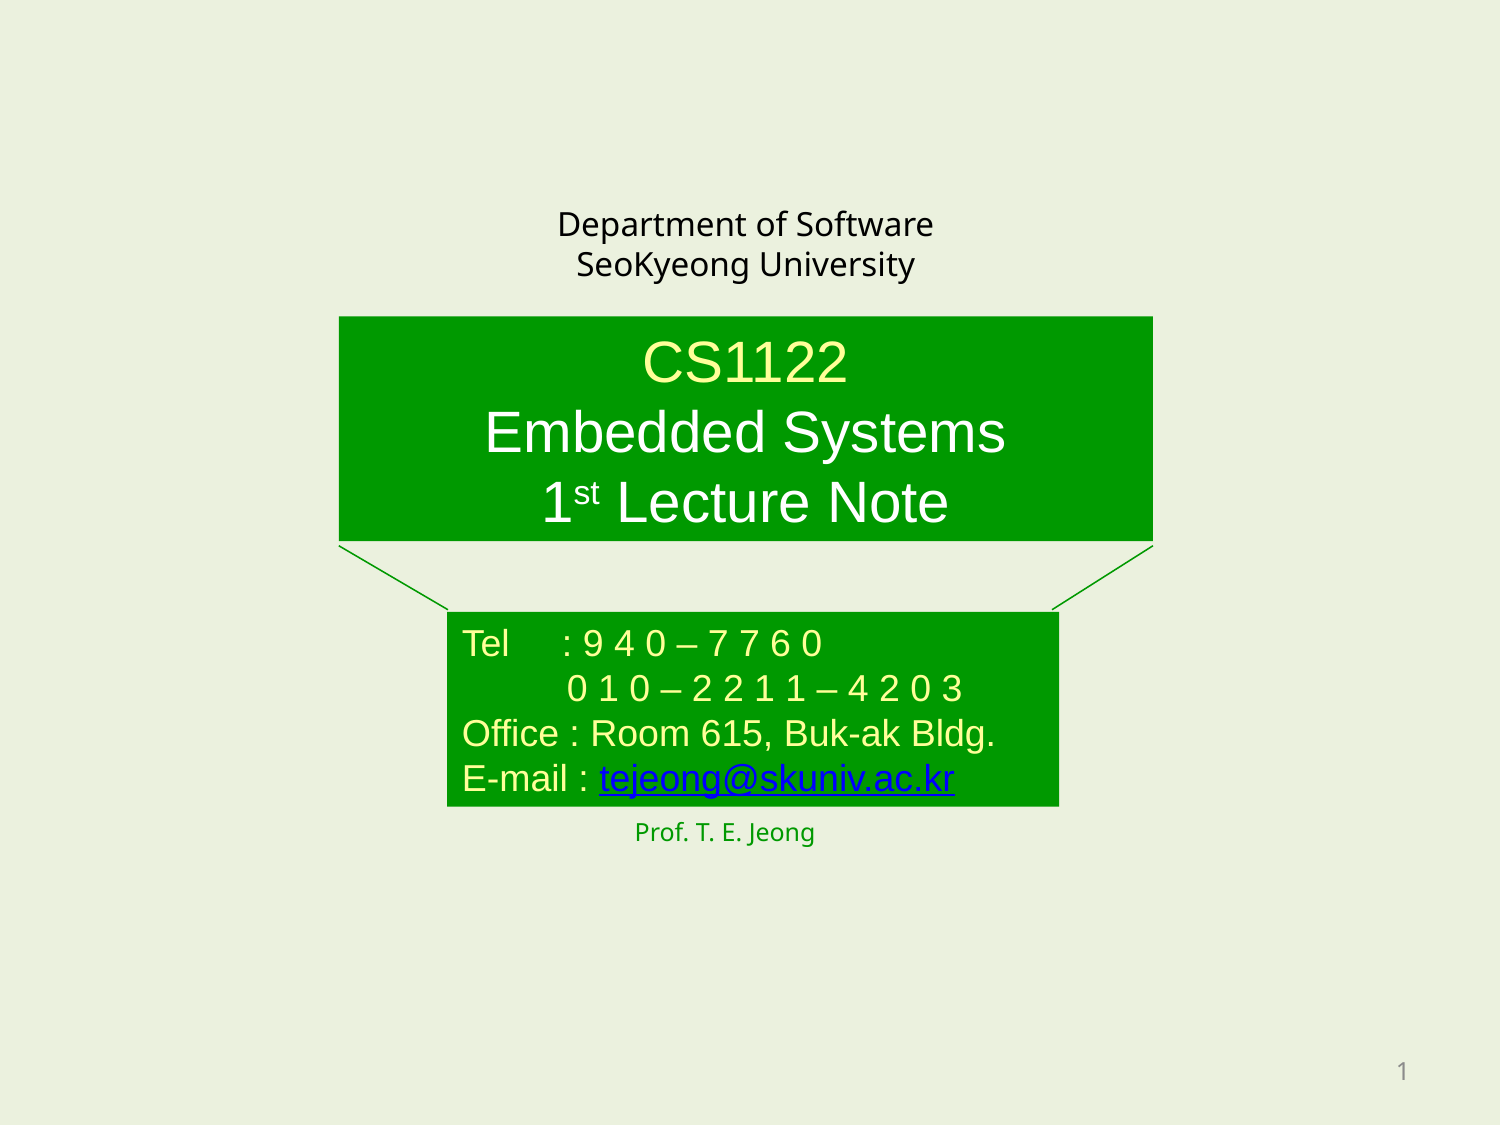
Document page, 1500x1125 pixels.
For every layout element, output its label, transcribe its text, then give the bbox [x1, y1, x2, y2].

text_box Department of Software SeoKyeong University [542, 196, 950, 291]
text_box CS1122 Embedded Systems 1st Lecture Note [338, 316, 1153, 542]
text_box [1051, 545, 1154, 610]
text_box Prof. T. E. Jeong [619, 808, 831, 854]
slide_number 1 [1074, 1042, 1425, 1103]
text_box Tel : 9 4 0 – 7 7 6 0 0 1 0 – 2 2 1 1 – 4 2 0 3 Office : Room 615, Buk-ak Bldg. E-mail : tejeong@skuniv.ac.kr [447, 611, 1060, 807]
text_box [338, 545, 449, 610]
